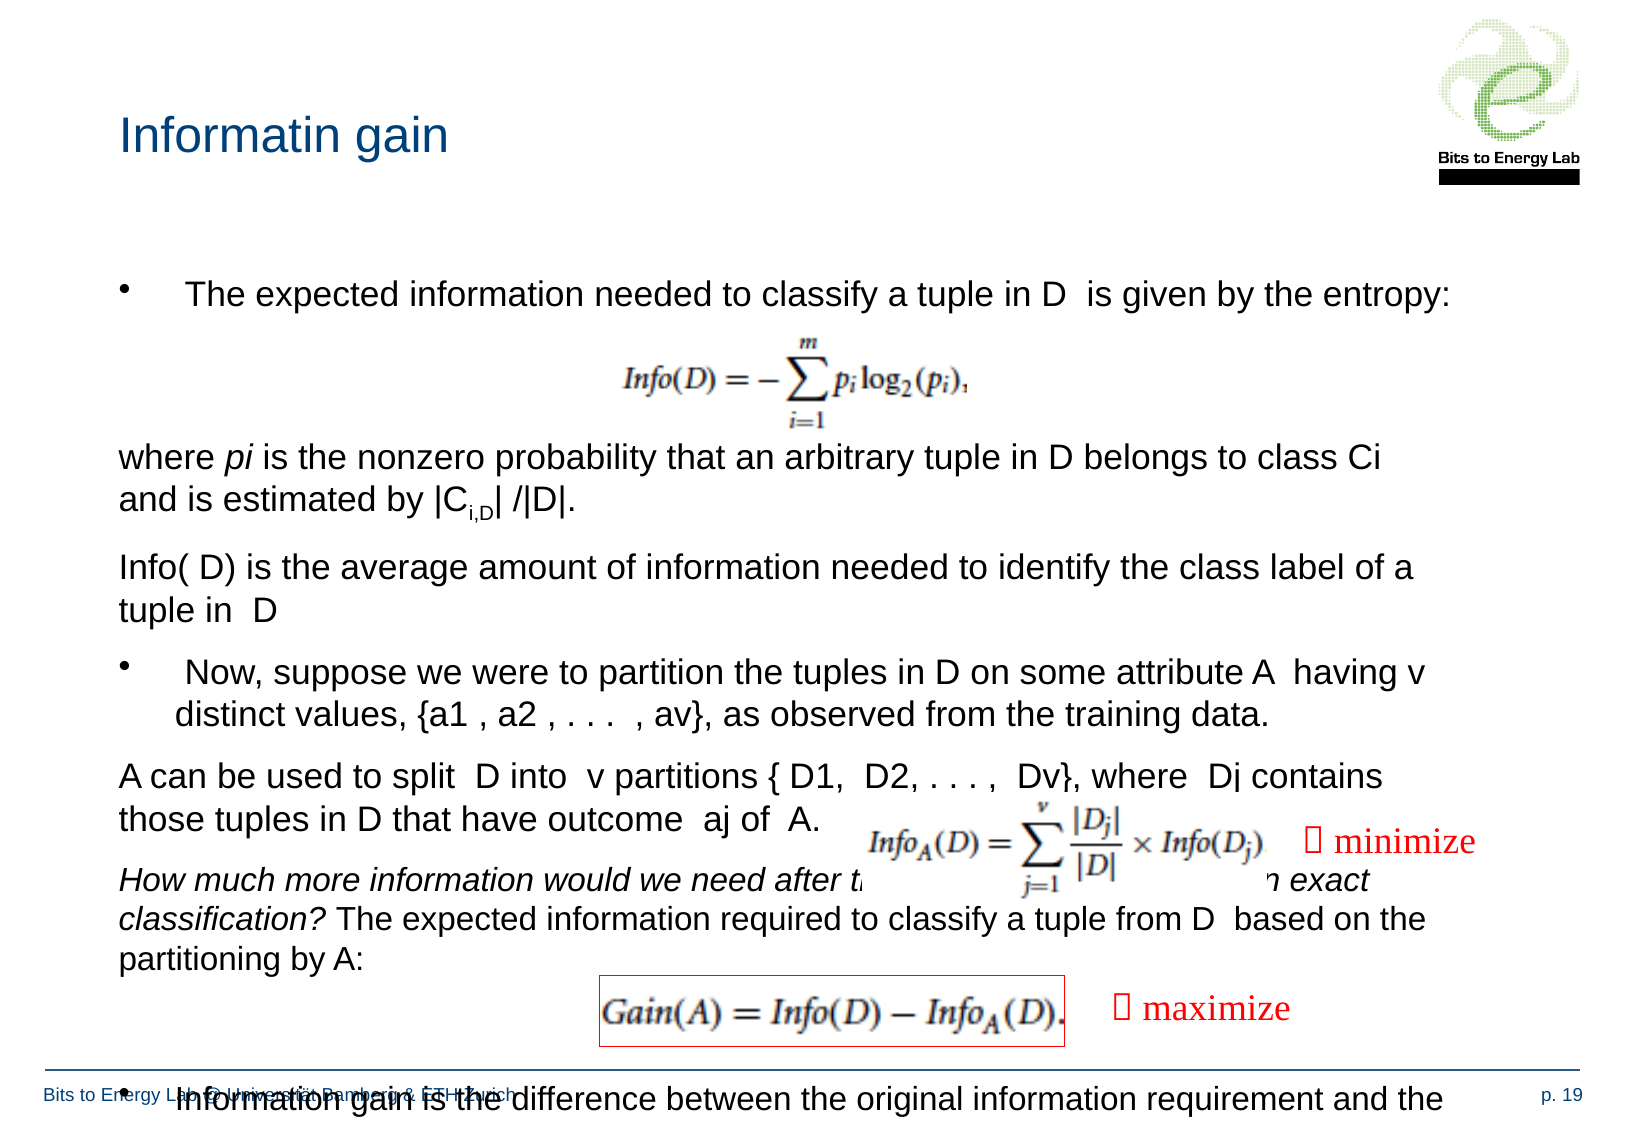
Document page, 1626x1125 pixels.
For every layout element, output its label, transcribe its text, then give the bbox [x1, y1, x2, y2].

picture [599, 975, 1065, 1047]
text_box  maximize [1096, 975, 1380, 1036]
picture [861, 792, 1267, 904]
picture [612, 322, 968, 435]
list The expected information needed to classify a tuple in D is given by the entropy: where pi is the nonzero probability that an arbitrary tuple in D belongs to class Ci and is estimated by |Ci,D| /|D|. Info( D) is the average amount of information needed to identify the class label of a tuple in D Now, suppose we were to partition the tuples in D on some attribute A having v distinct values, {a1 , a2 , . . . , av}, as observed from the training data. A can be used to split D into v partitions { D1, D2, . . . , Dv}, where Dj contains those tuples in D that have outcome aj of A. How much more information would we need after the partitioning to arrive at an exact classification? The expected information required to classify a tuple from D based on the partitioning by A: Information gain is the difference between the original information requirement and the new requirement: [103, 255, 1477, 1047]
title Informatin gain [103, 44, 1415, 220]
text_box  minimize [1287, 808, 1571, 869]
